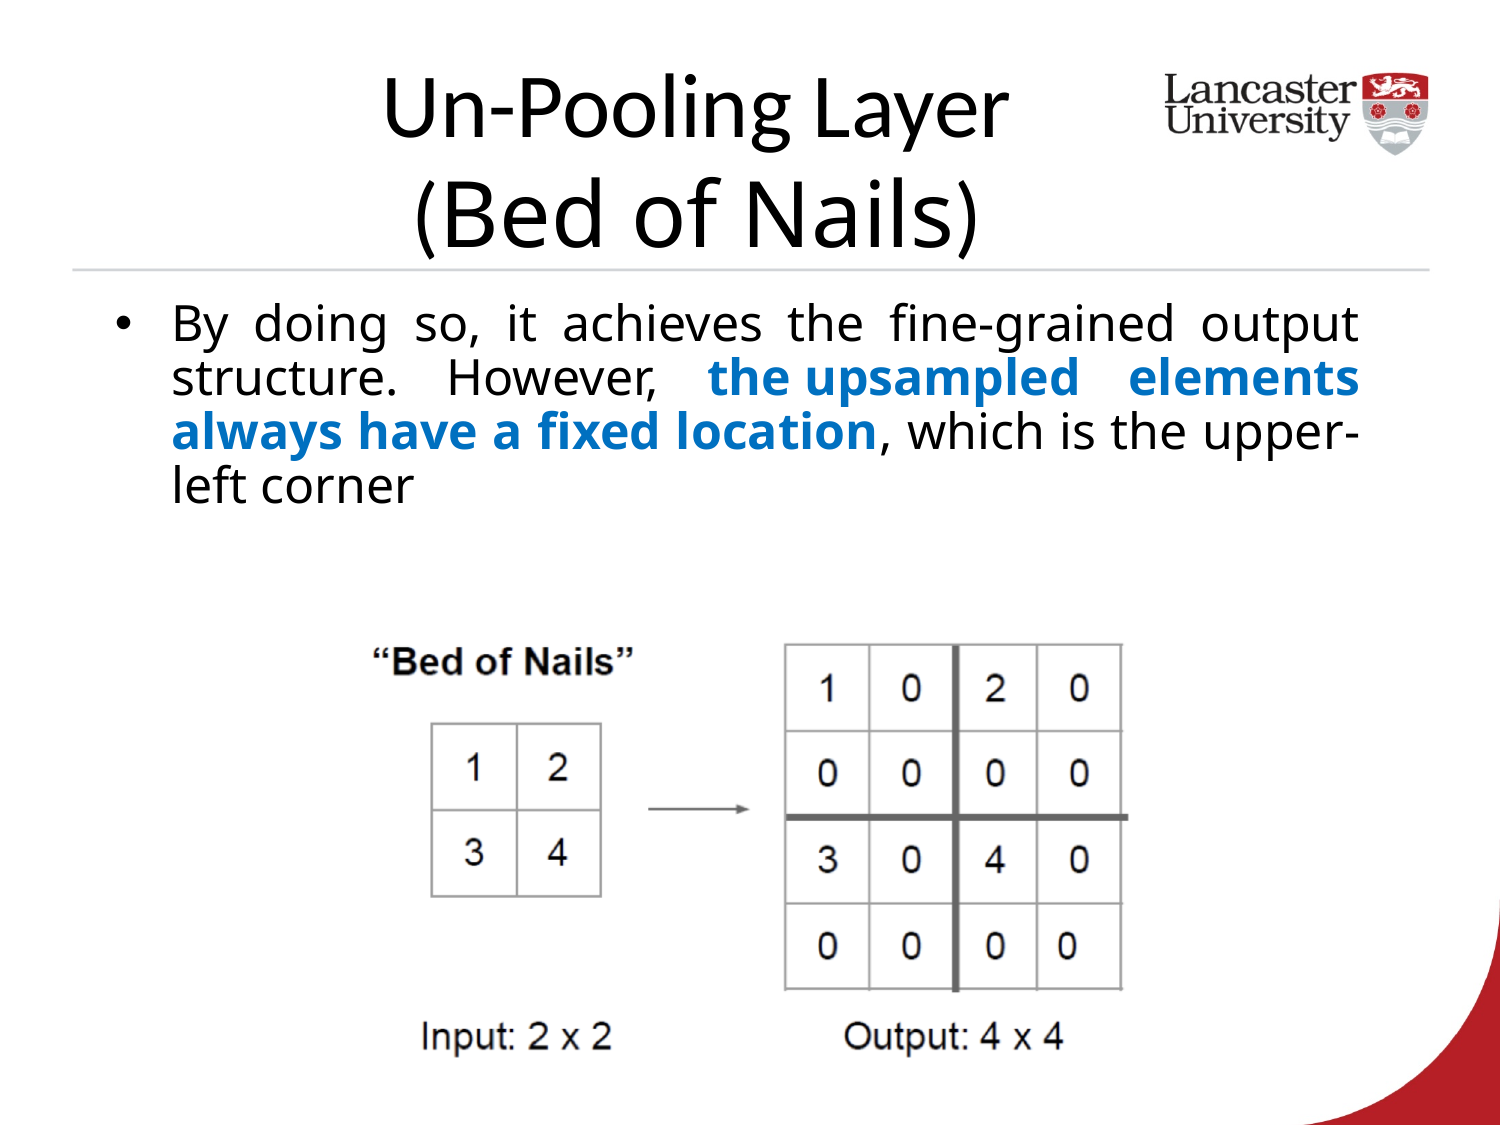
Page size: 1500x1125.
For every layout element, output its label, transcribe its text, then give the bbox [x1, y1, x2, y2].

text_box Un-Pooling Layer (Bed of Nails) [0, 38, 1401, 226]
text_box By doing so, it achieves the fine-grained output structure. However, the upsampled elements always have a fixed location, which is the upper-left corner [100, 290, 1376, 568]
picture [0, 0, 1500, 1125]
